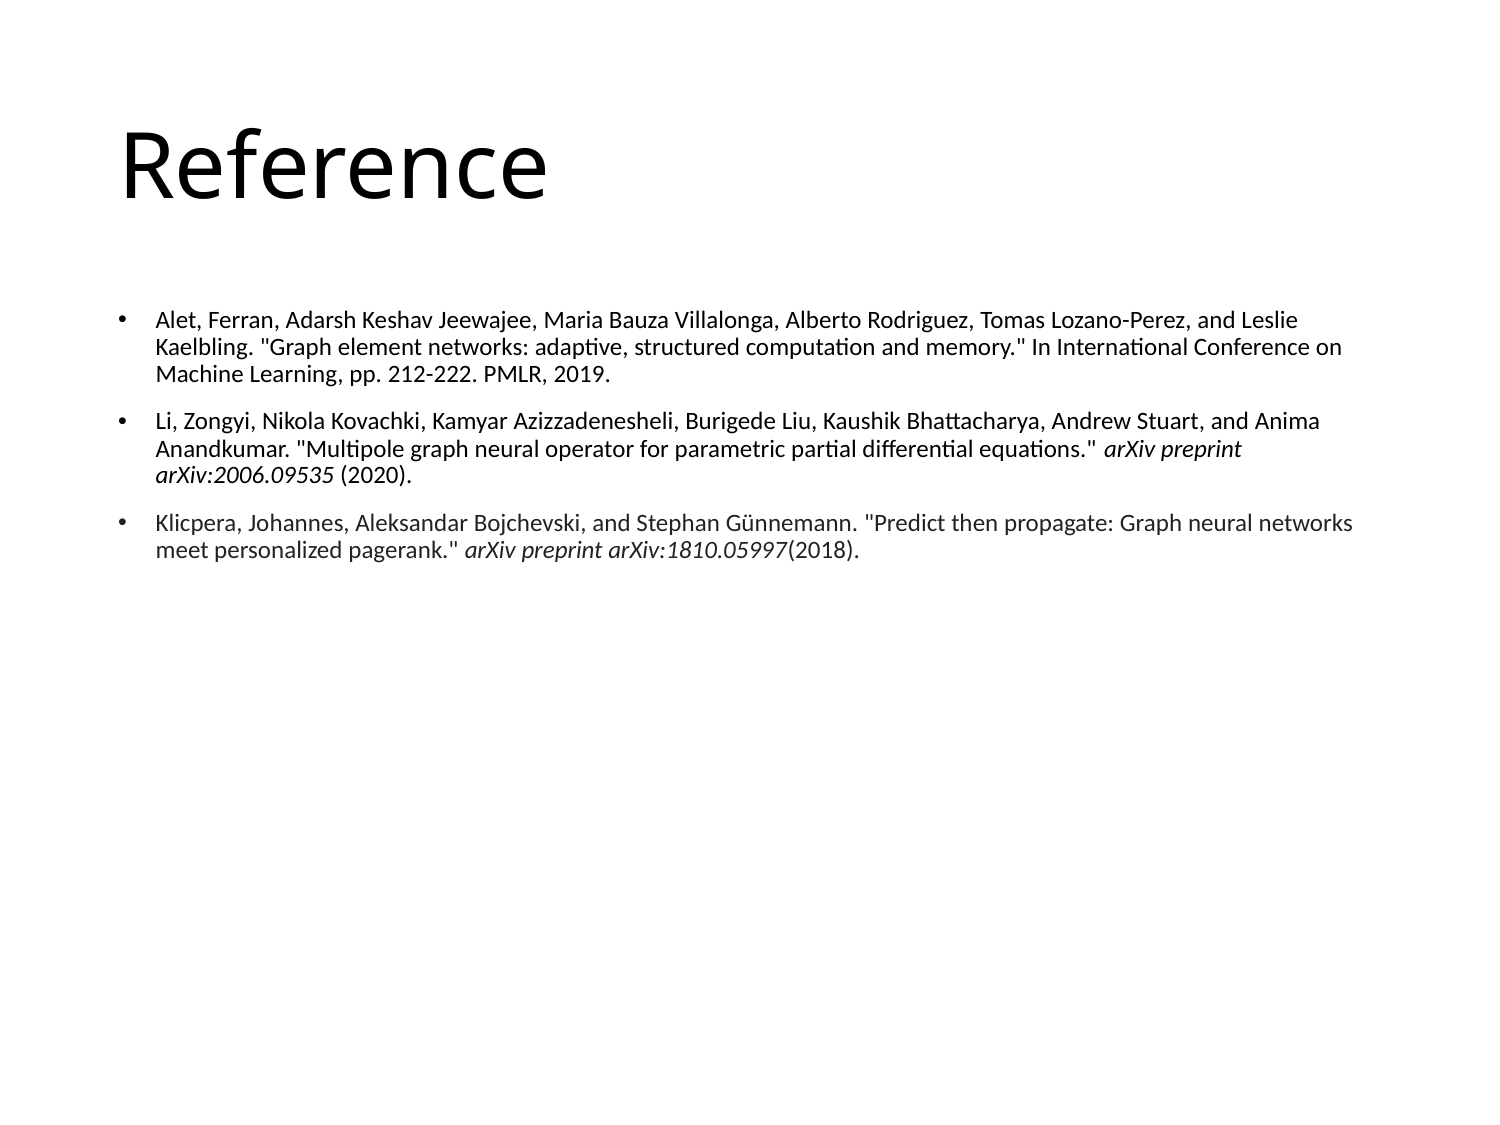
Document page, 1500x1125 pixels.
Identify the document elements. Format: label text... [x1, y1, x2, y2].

title Reference [103, 59, 1397, 278]
list Alet, Ferran, Adarsh Keshav Jeewajee, Maria Bauza Villalonga, Alberto Rodriguez, Tomas Lozano-Perez, and Leslie Kaelbling. "Graph element networks: adaptive, structured computation and memory." In International Conference on Machine Learning, pp. 212-222. PMLR, 2019. Li, Zongyi, Nikola Kovachki, Kamyar Azizzadenesheli, Burigede Liu, Kaushik Bhattacharya, Andrew Stuart, and Anima Anandkumar. "Multipole graph neural operator for parametric partial differential equations." arXiv preprint arXiv:2006.09535 (2020). Klicpera, Johannes, Aleksandar Bojchevski, and Stephan Günnemann. "Predict then propagate: Graph neural networks meet personalized pagerank." arXiv preprint arXiv:1810.05997(2018). [103, 299, 1397, 1014]
